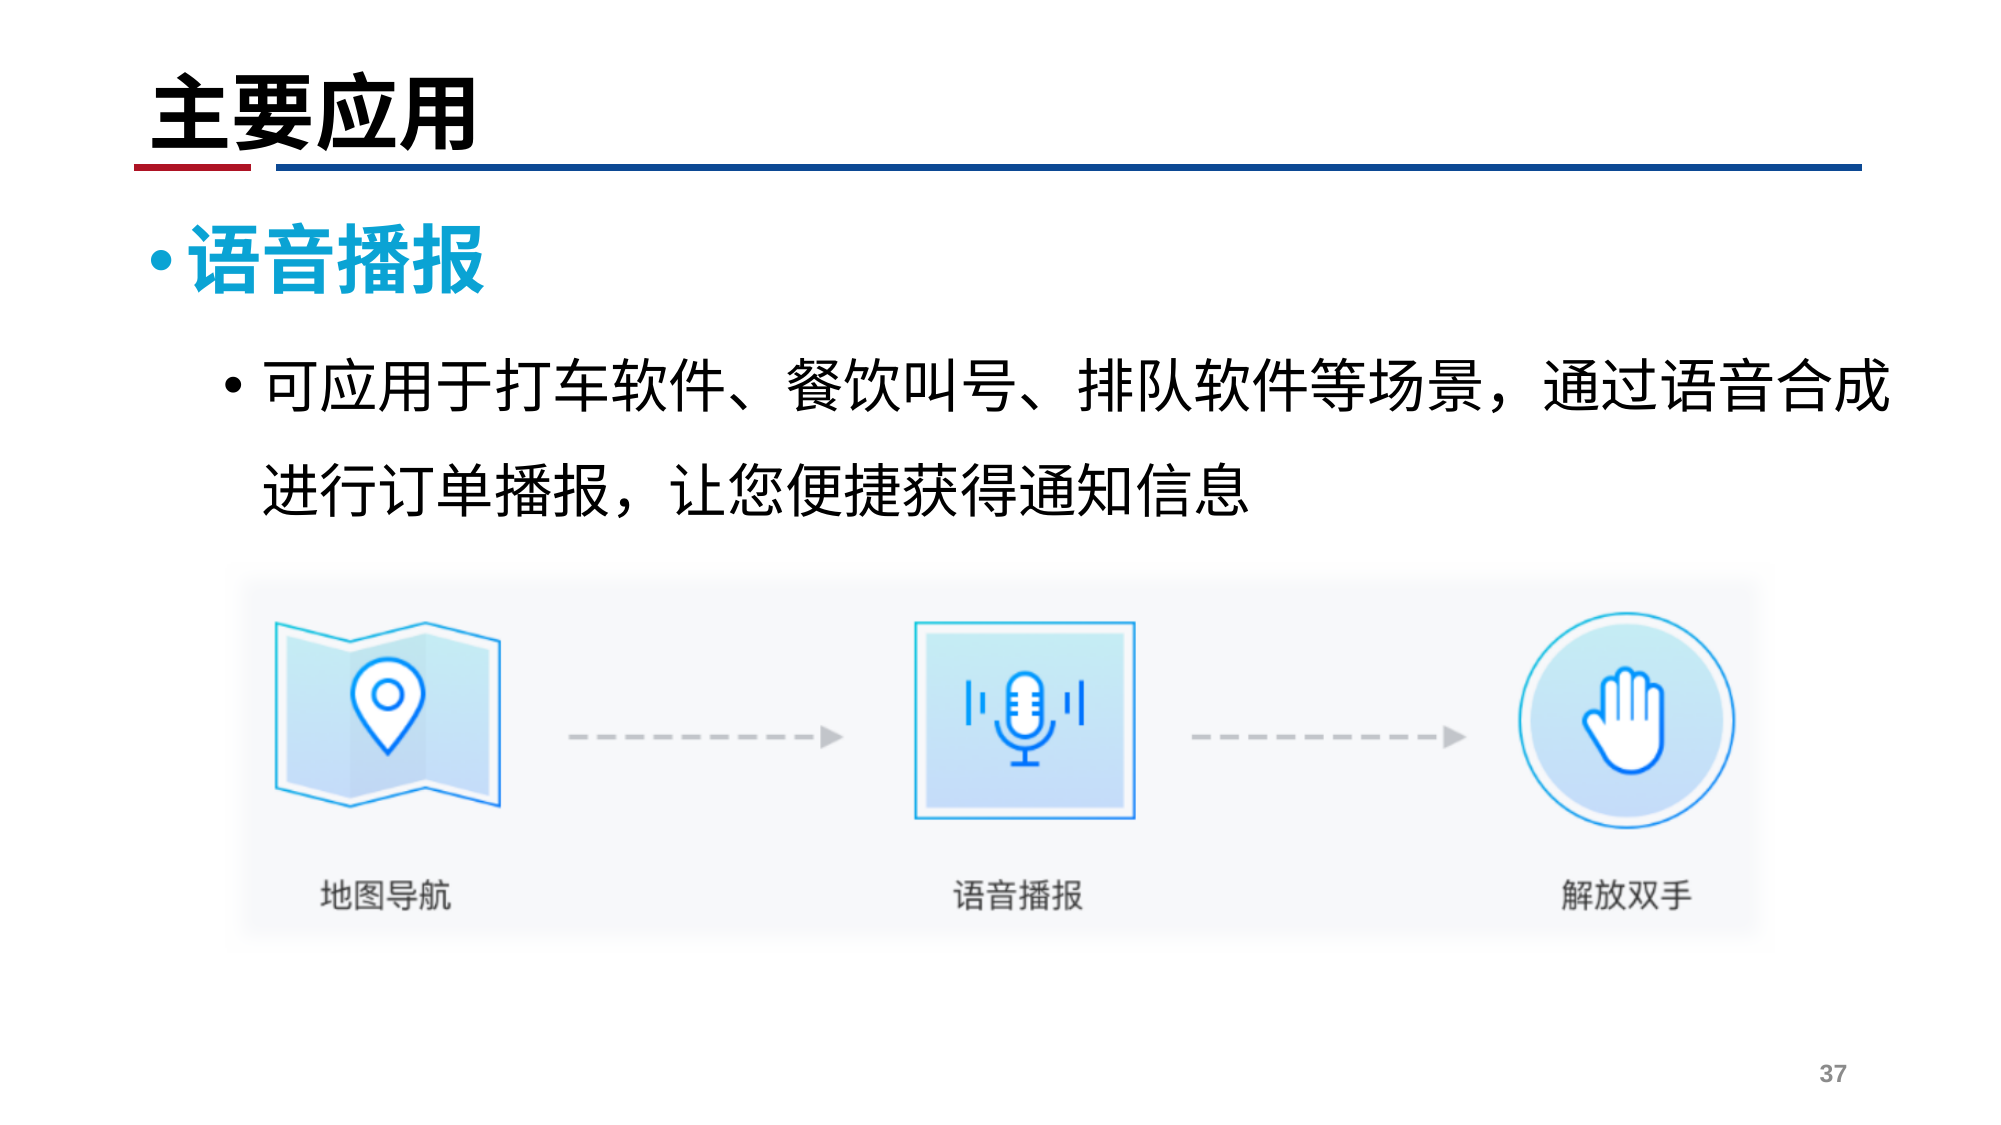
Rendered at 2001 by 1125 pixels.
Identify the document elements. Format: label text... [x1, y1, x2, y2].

title 主要应用 [133, 0, 1863, 168]
slide_number 37 [1412, 1043, 1863, 1103]
picture [225, 562, 1775, 953]
list 语音播报 可应用于打车软件、餐饮叫号、排队软件等场景，通过语音合成进行订单播报，让您便捷获得通知信息 [133, 215, 1938, 1043]
